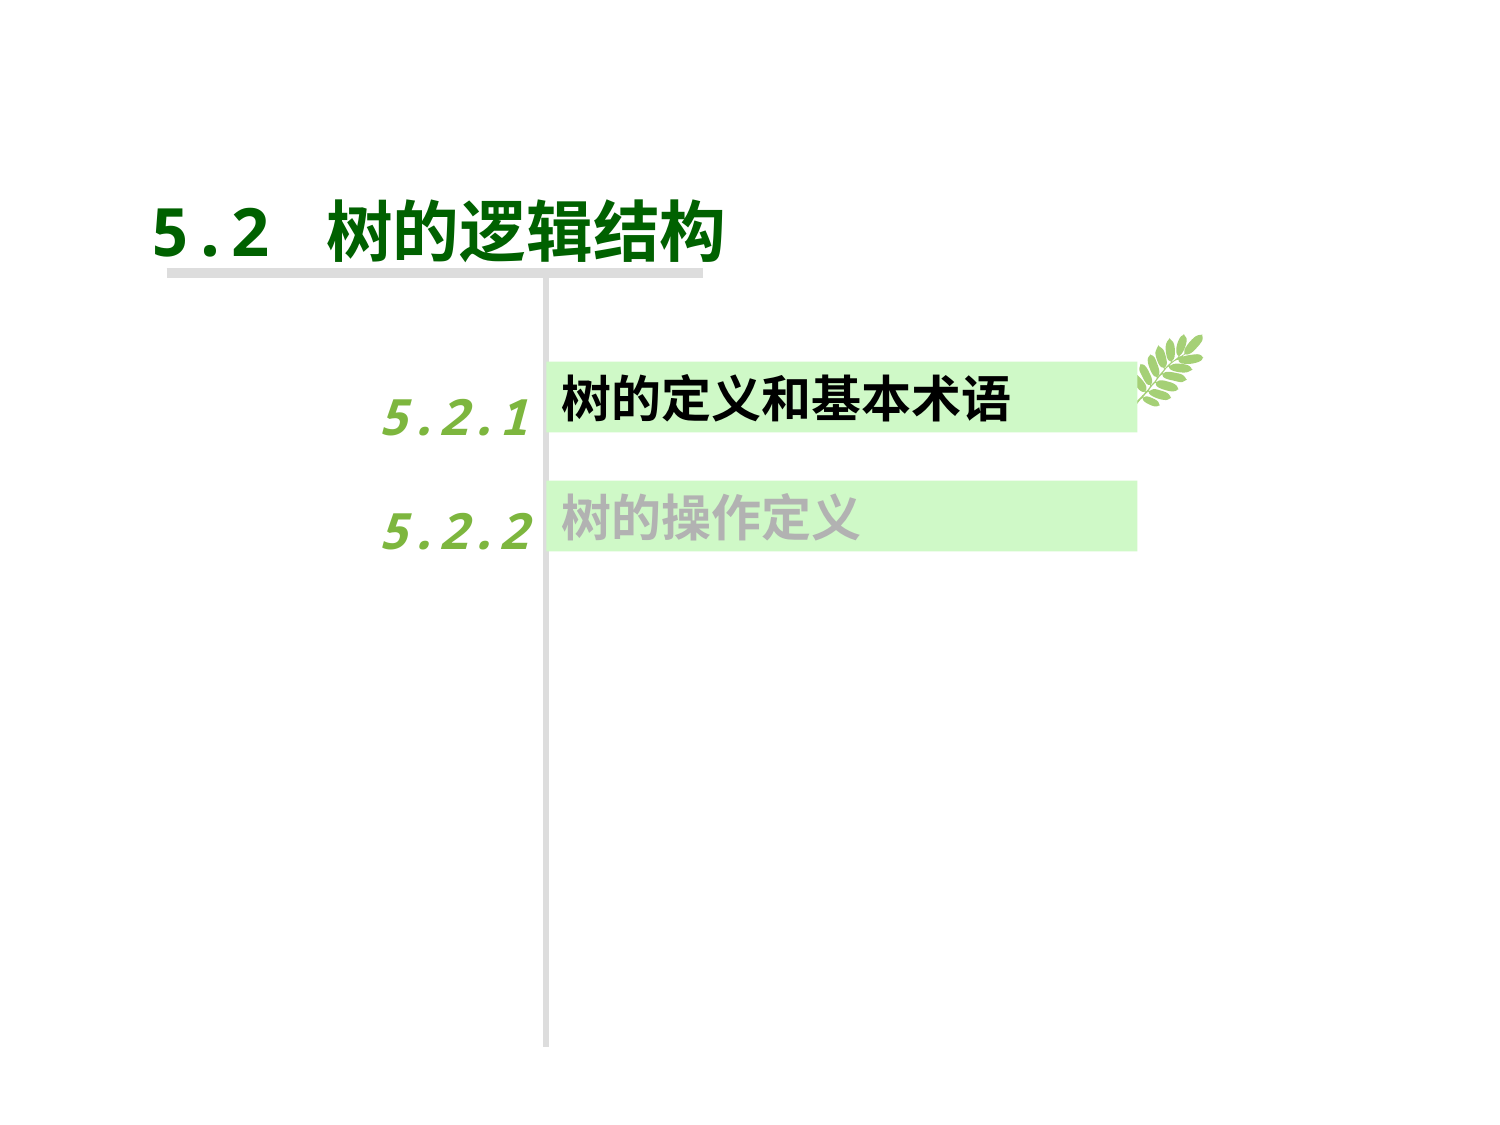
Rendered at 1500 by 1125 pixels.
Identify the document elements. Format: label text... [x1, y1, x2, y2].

text_box 5.2 树的逻辑结构 [135, 181, 1046, 271]
text_box 5.2.2 [338, 479, 541, 567]
text_box 5.2.1 [338, 366, 541, 453]
text_box 树的操作定义 [551, 480, 1138, 552]
text_box [1138, 334, 1204, 407]
text_box 树的定义和基本术语 [551, 361, 1138, 433]
